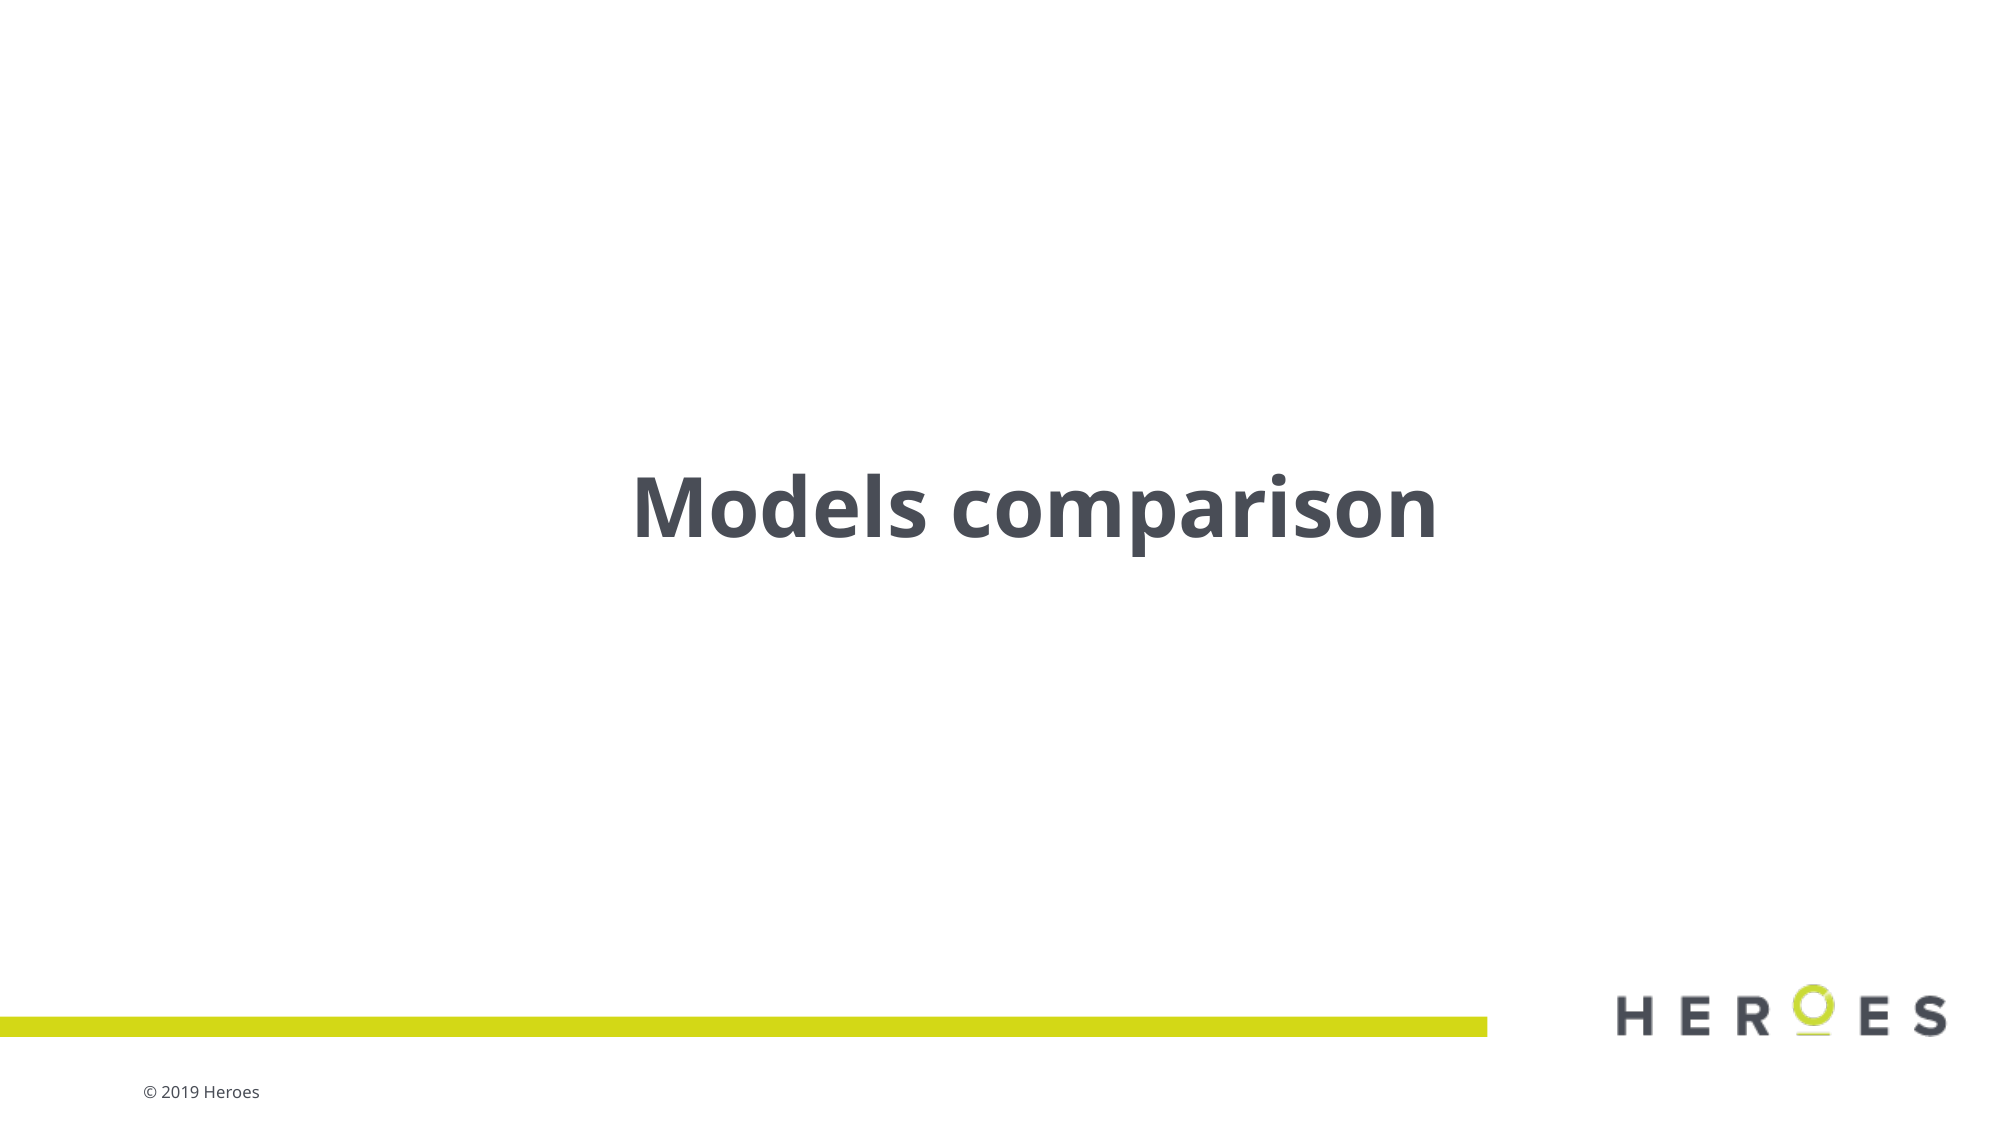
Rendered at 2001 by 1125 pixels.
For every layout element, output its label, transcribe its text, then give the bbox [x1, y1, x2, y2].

list Models comparison [373, 454, 1683, 523]
picture [1617, 982, 1949, 1037]
